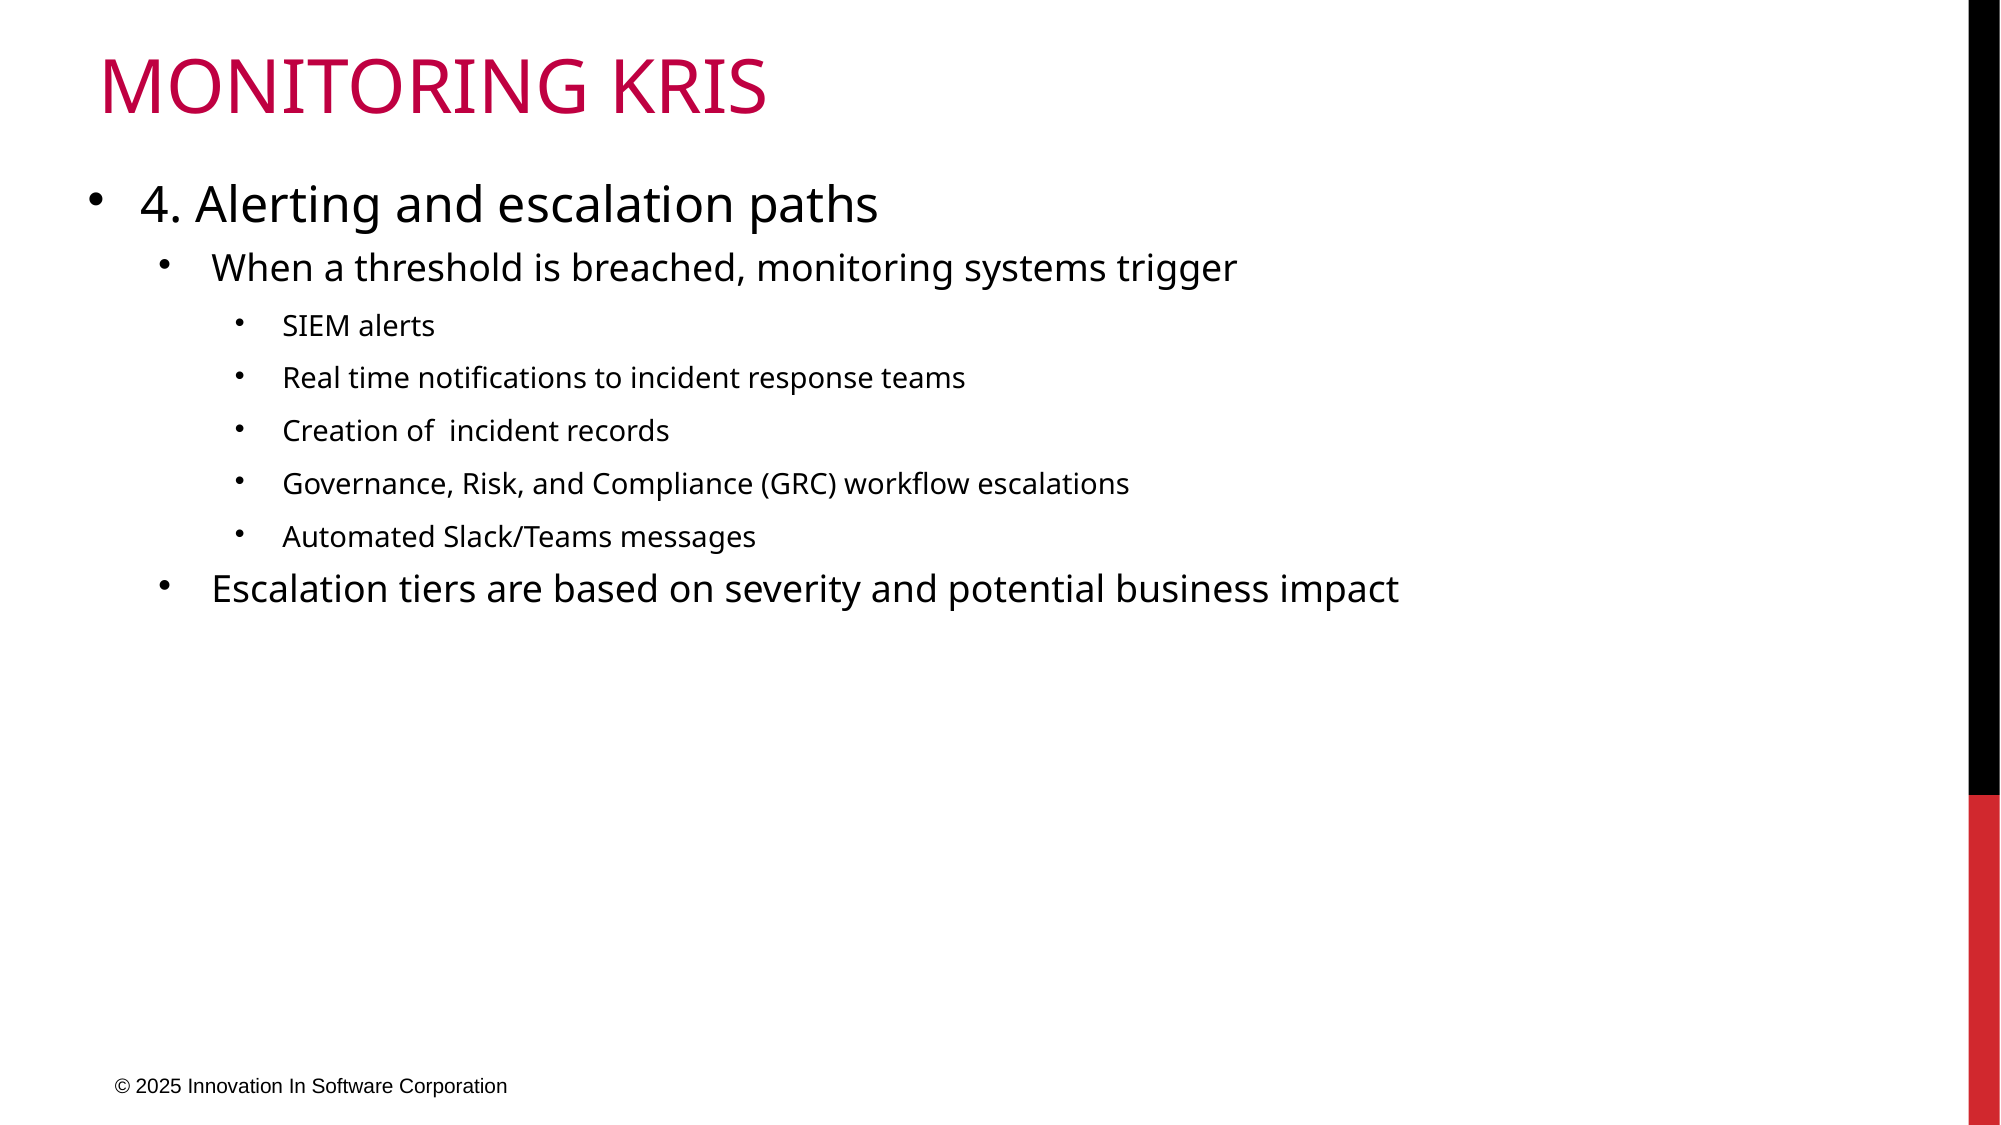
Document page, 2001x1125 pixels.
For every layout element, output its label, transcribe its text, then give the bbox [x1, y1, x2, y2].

title Monitoring KRIs [98, 0, 1770, 186]
list 4. Alerting and escalation paths When a threshold is breached, monitoring systems trigger SIEM alerts Real time notifications to incident response teams Creation of incident records Governance, Risk, and Compliance (GRC) workflow escalations Automated Slack/Teams messages Escalation tiers are based on severity and potential business impact [69, 172, 1766, 990]
footer © 2025 Innovation In Software Corporation [99, 1065, 850, 1112]
